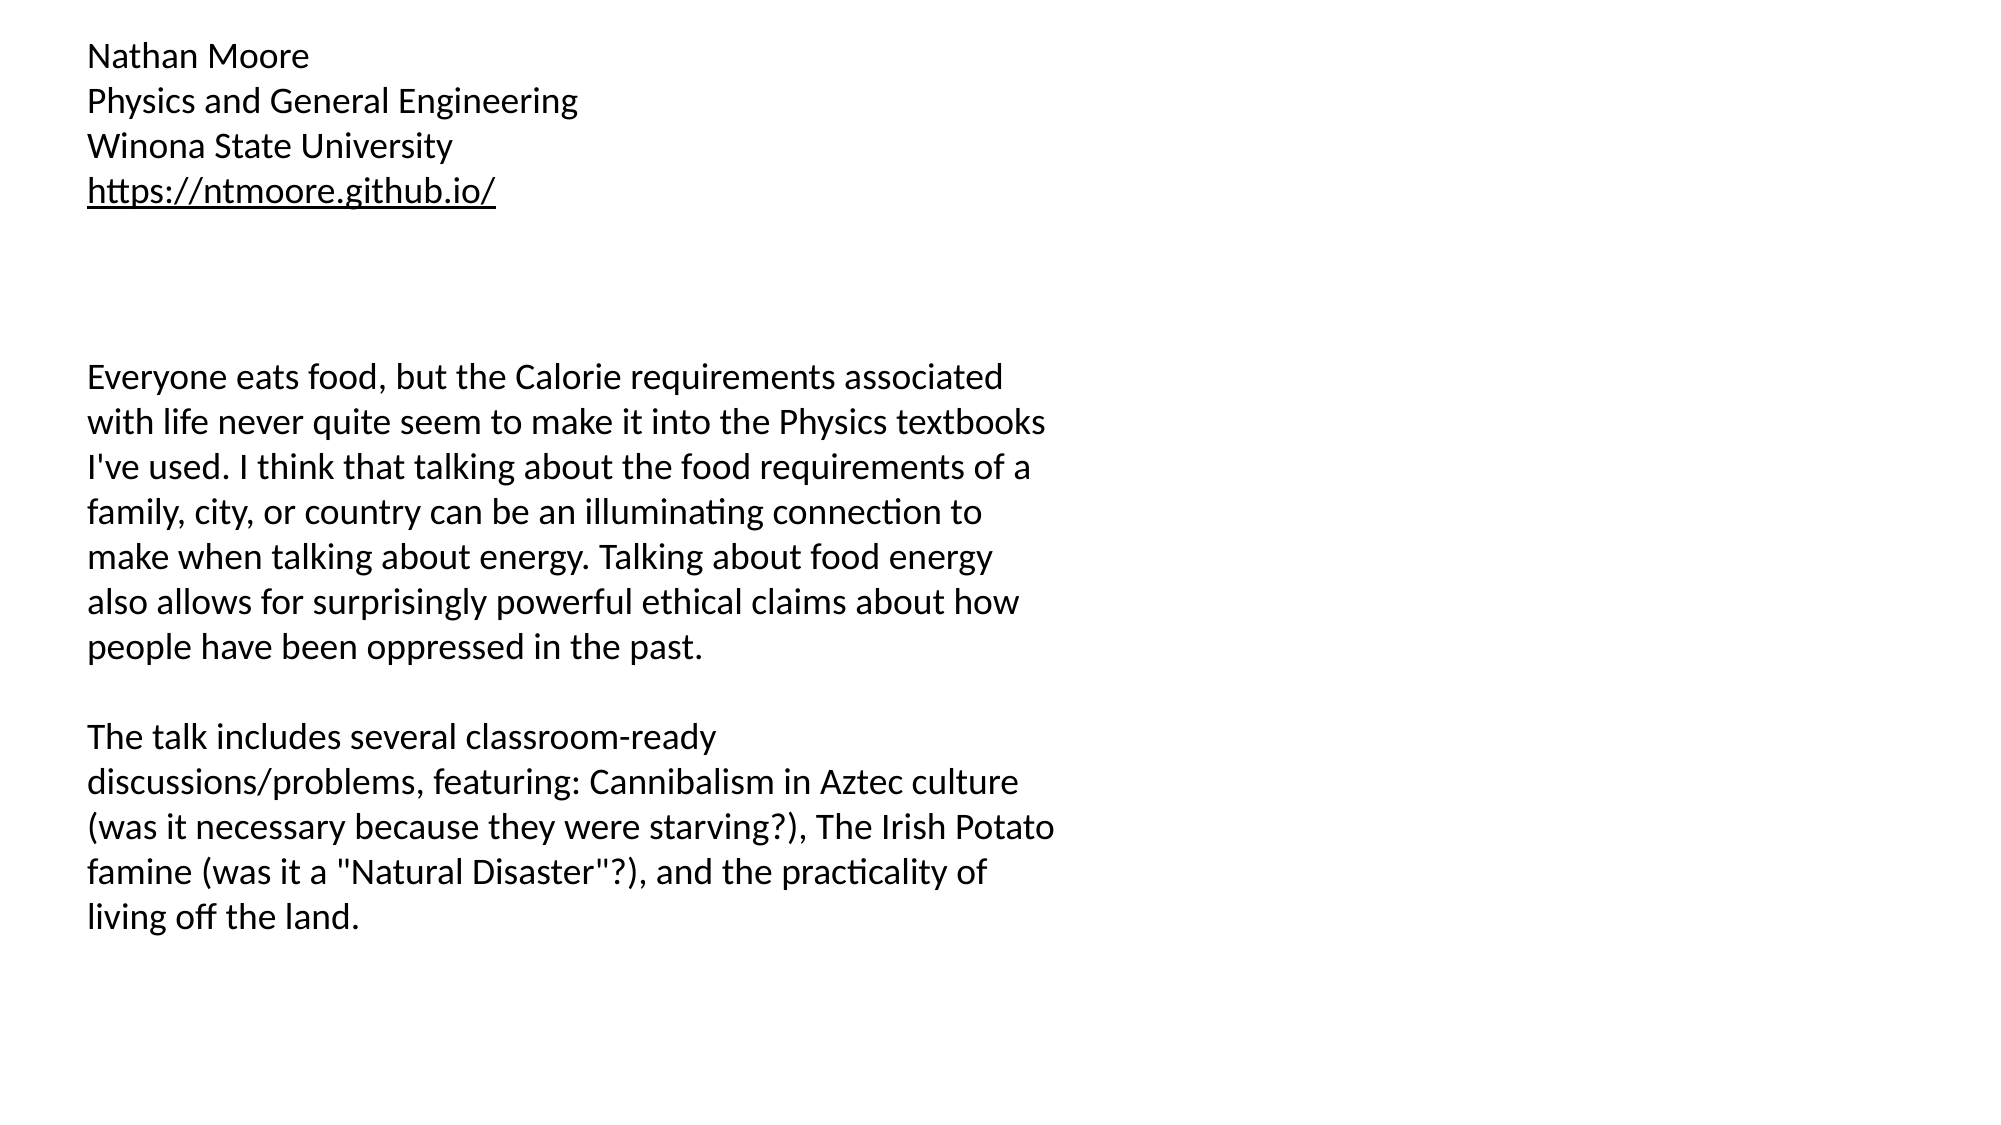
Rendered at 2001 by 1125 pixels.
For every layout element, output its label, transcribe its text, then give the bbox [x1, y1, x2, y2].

text_box Nathan Moore Physics and General Engineering Winona State University https://ntmoore.github.io/ [72, 23, 1073, 219]
text_box Everyone eats food, but the Calorie requirements associated with life never quite seem to make it into the Physics textbooks I've used. I think that talking about the food requirements of a family, city, or country can be an illuminating connection to make when talking about energy. Talking about food energy also allows for surprisingly powerful ethical claims about how people have been oppressed in the past. The talk includes several classroom-ready discussions/problems, featuring: Cannibalism in Aztec culture (was it necessary because they were starving?), The Irish Potato famine (was it a "Natural Disaster"?), and the practicality of living off the land. [72, 344, 1073, 945]
